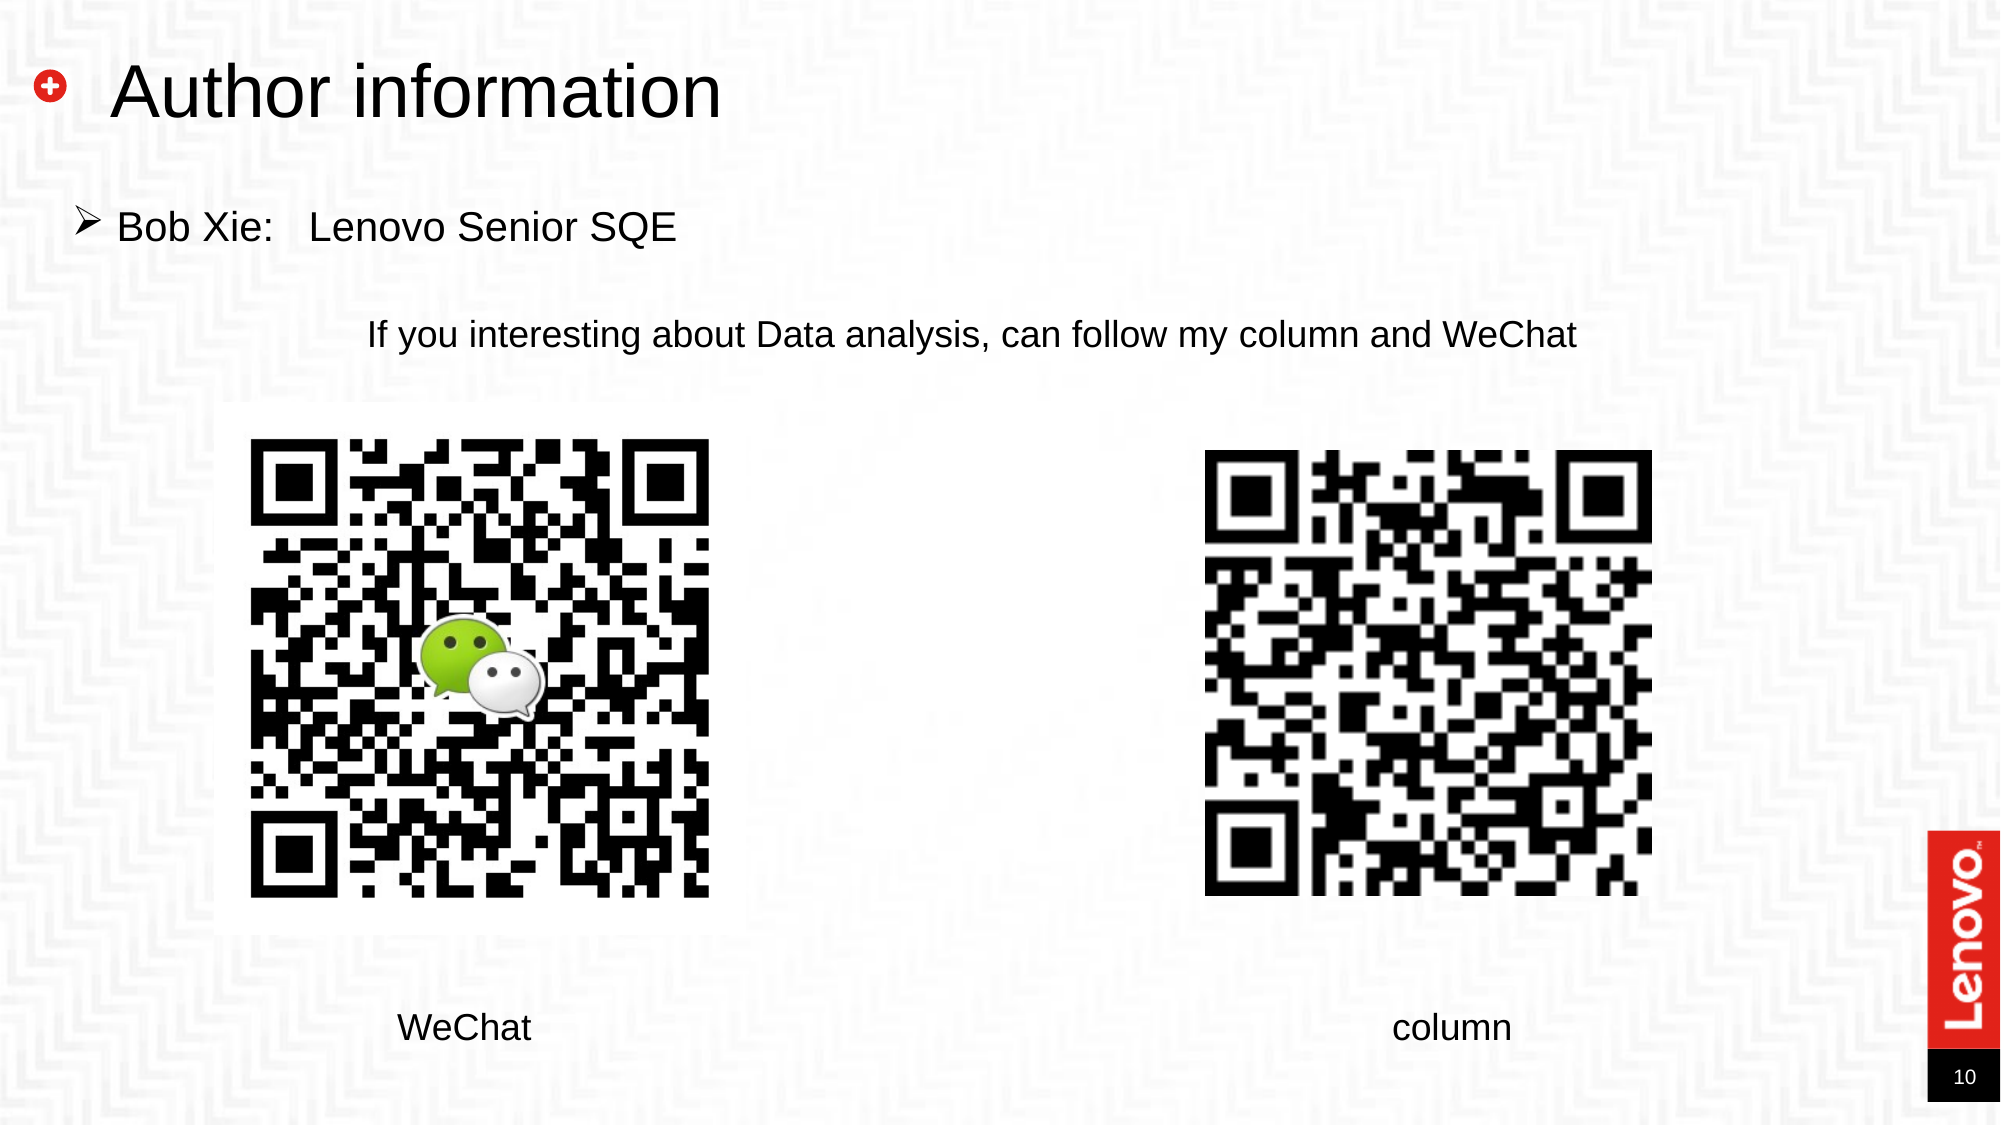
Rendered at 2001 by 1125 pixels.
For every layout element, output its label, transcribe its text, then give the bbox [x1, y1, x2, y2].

picture [1928, 831, 2000, 1048]
text_box WeChat [280, 995, 648, 1055]
title Author information [90, 45, 1907, 131]
text_box column [1269, 995, 1636, 1055]
picture [0, 0, 2001, 1125]
text_box Bob Xie: Lenovo Senior SQE [57, 192, 1893, 258]
text_box If you interesting about Data analysis, can follow my column and WeChat [33, 302, 1922, 363]
